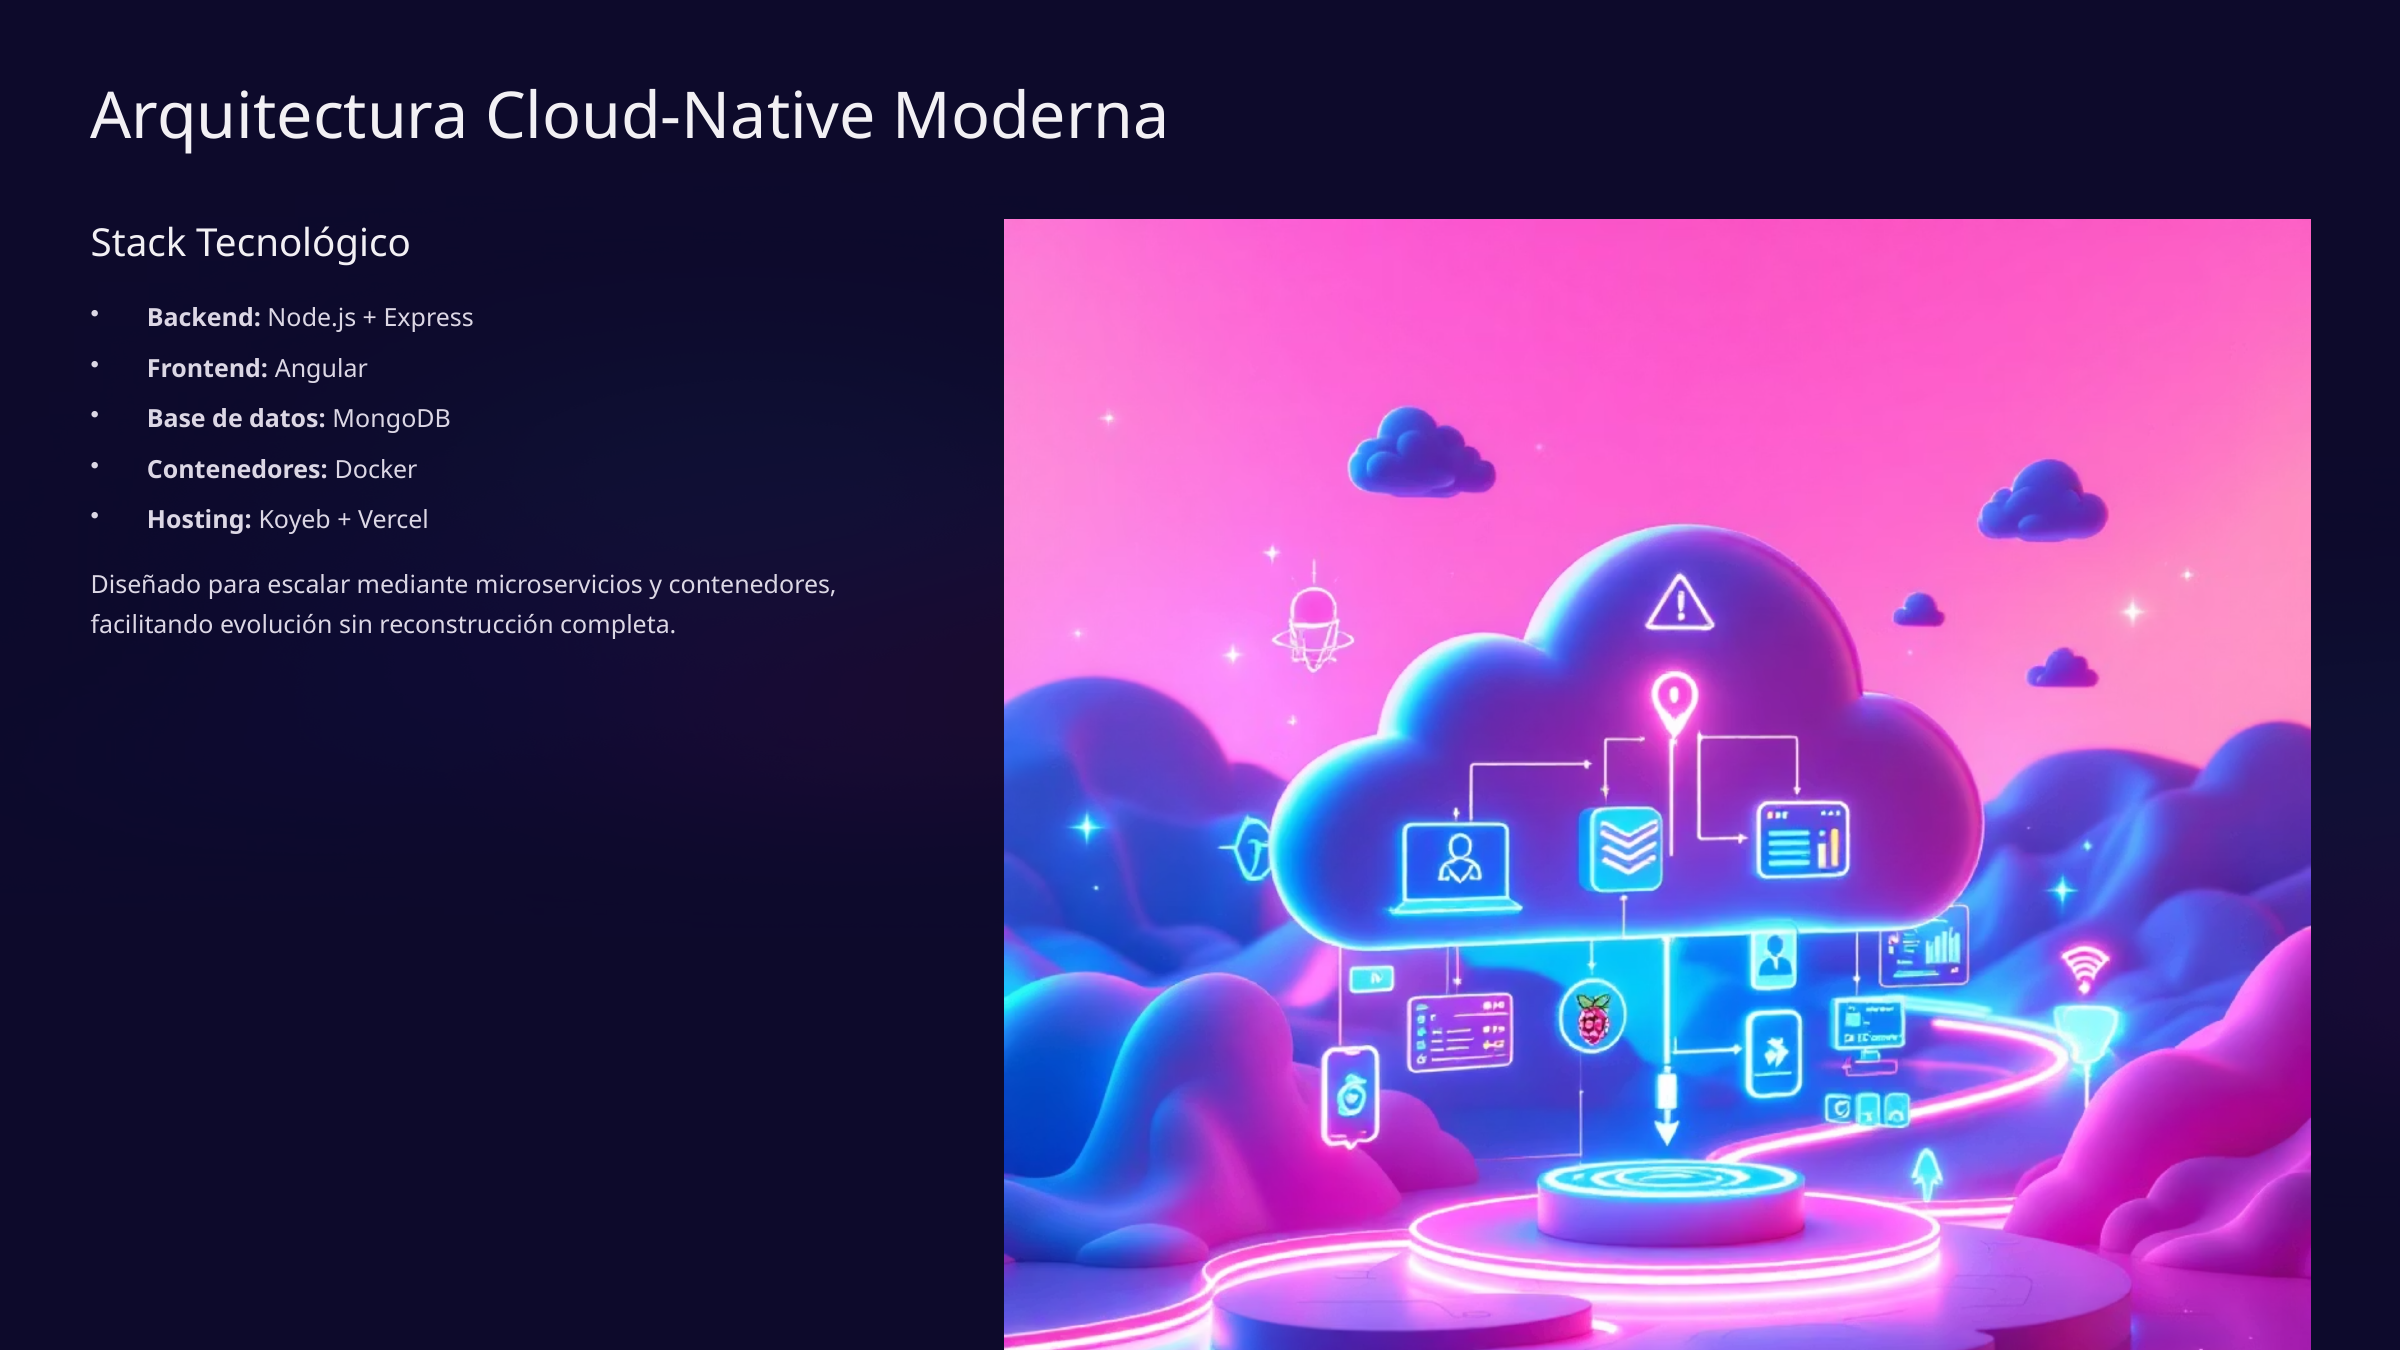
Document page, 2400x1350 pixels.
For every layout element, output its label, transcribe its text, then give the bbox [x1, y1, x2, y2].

text_box Base de datos: MongoDB [90, 392, 941, 434]
picture [1004, 219, 2400, 1350]
text_box Backend: Node.js + Express [90, 291, 941, 333]
text_box Diseñado para escalar mediante microservicios y contenedores, facilitando evolución sin reconstrucción completa. [90, 557, 941, 641]
text_box Stack Tecnológico [90, 216, 479, 266]
text_box Frontend: Angular [90, 341, 941, 383]
text_box Contenedores: Docker [90, 442, 941, 484]
text_box Arquitectura Cloud-Native Moderna [90, 71, 1249, 152]
text_box Hosting: Koyeb + Vercel [90, 492, 941, 535]
